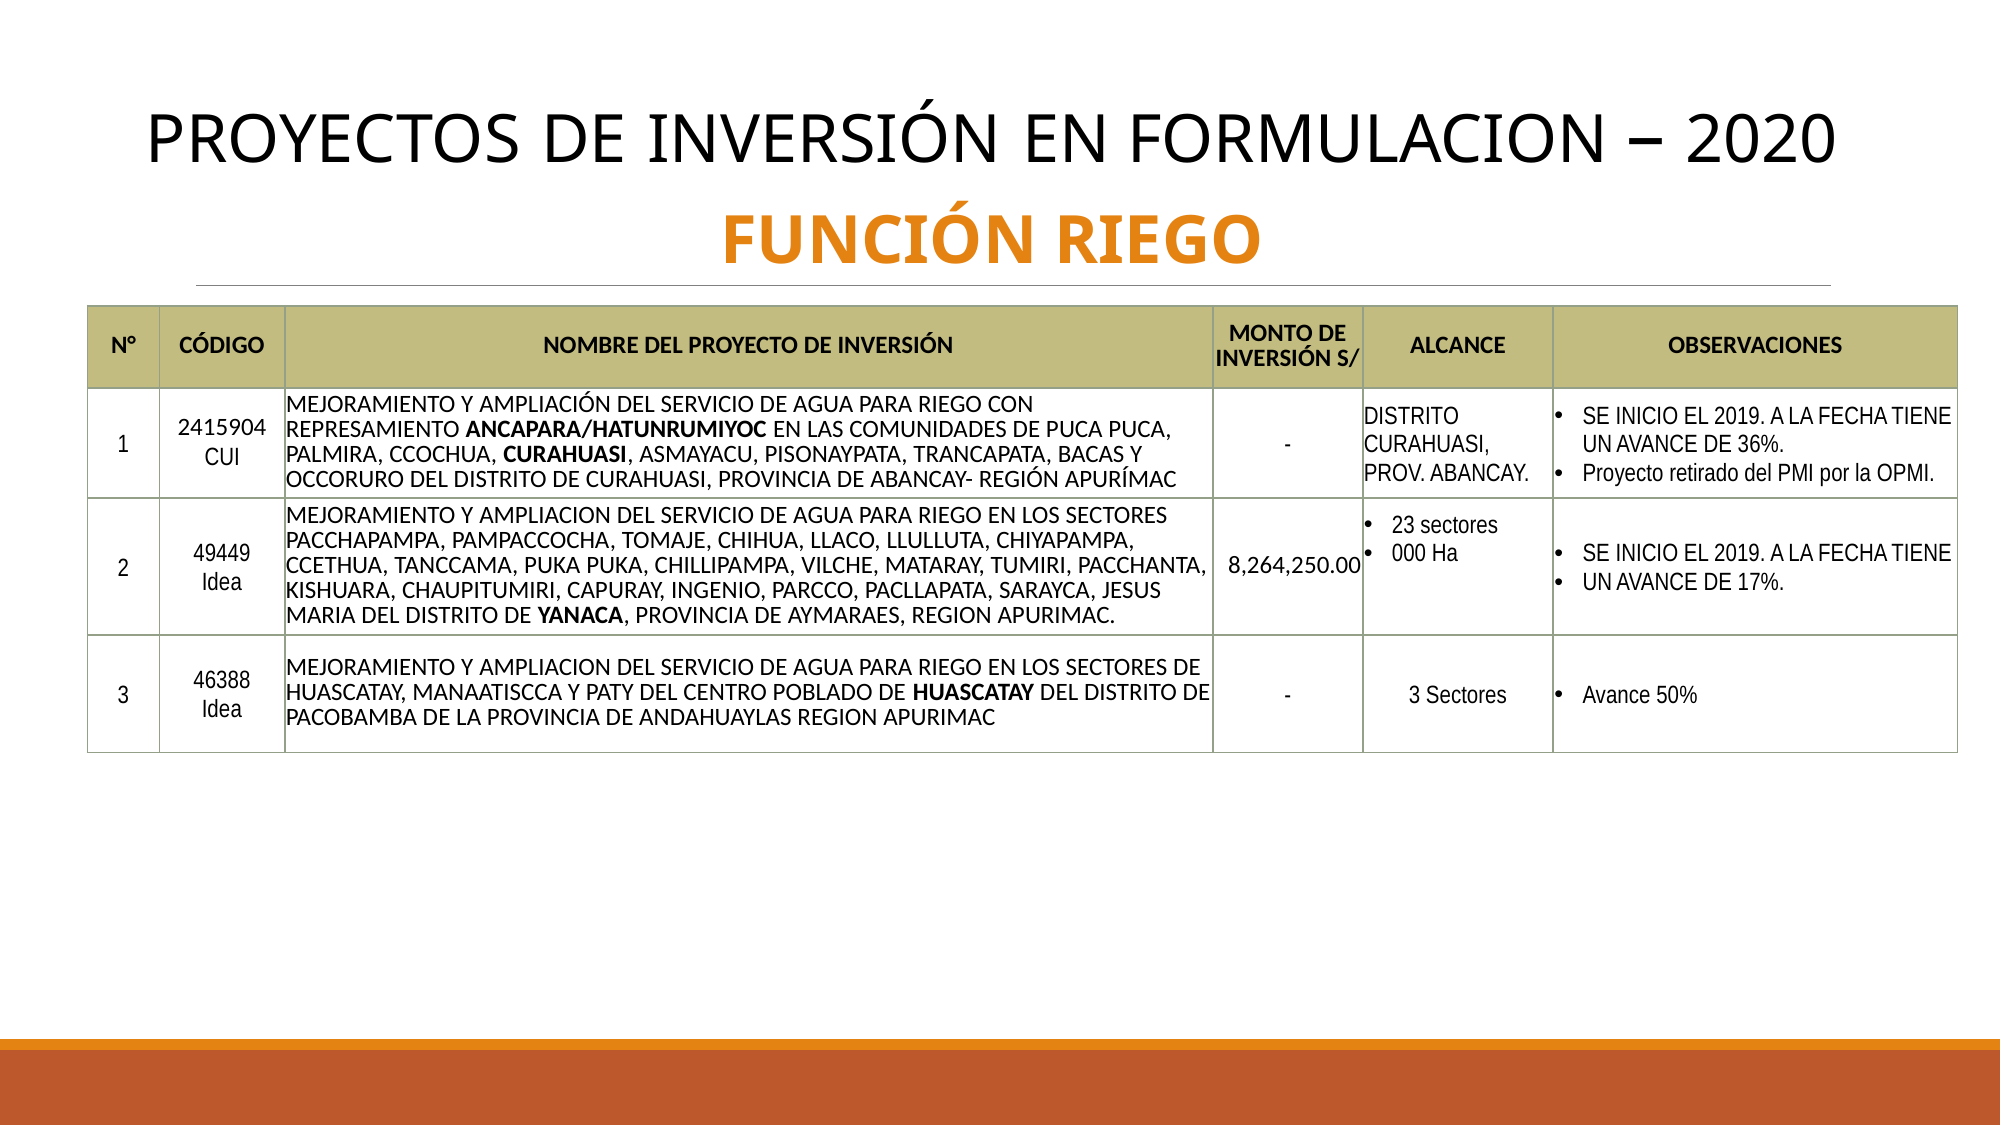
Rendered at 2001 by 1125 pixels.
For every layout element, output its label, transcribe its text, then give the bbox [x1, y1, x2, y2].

table_cell MEJORAMIENTO Y AMPLIACION DEL SERVICIO DE AGUA PARA RIEGO EN LOS SECTORES DE HUASCATAY, MANAATISCCA Y PATY DEL CENTRO POBLADO DE HUASCATAY DEL DISTRITO DE PACOBAMBA DE LA PROVINCIA DE ANDAHUAYLAS REGION APURIMAC [286, 636, 1212, 752]
table_cell 3 [88, 636, 159, 752]
table_cell DISTRITO CURAHUASI, PROV. ABANCAY. [1364, 389, 1552, 497]
table_cell MEJORAMIENTO Y AMPLIACIÓN DEL SERVICIO DE AGUA PARA RIEGO CON REPRESAMIENTO ANCAPARA/HATUNRUMIYOC EN LAS COMUNIDADES DE PUCA PUCA, PALMIRA, CCOCHUA, CURAHUASI, ASMAYACU, PISONAYPATA, TRANCAPATA, BACAS Y OCCORURO DEL DISTRITO DE CURAHUASI, PROVINCIA DE ABANCAY- REGIÓN APURÍMAC [286, 389, 1212, 497]
table_header CÓDIGO [160, 307, 284, 387]
table_cell MEJORAMIENTO Y AMPLIACION DEL SERVICIO DE AGUA PARA RIEGO EN LOS SECTORES PACCHAPAMPA, PAMPACCOCHA, TOMAJE, CHIHUA, LLACO, LLULLUTA, CHIYAPAMPA, CCETHUA, TANCCAMA, PUKA PUKA, CHILLIPAMPA, VILCHE, MATARAY, TUMIRI, PACCHANTA, KISHUARA, CHAUPITUMIRI, CAPURAY, INGENIO, PARCCO, PACLLAPATA, SARAYCA, JESUS MARIA DEL DISTRITO DE YANACA, PROVINCIA DE AYMARAES, REGION APURIMAC. [286, 499, 1212, 634]
table_cell 1 [88, 389, 159, 497]
table_cell 23 sectores 000 Ha [1364, 499, 1552, 634]
table_cell - [1214, 389, 1362, 497]
table_header MONTO DE INVERSIÓN S/ [1214, 307, 1362, 387]
table_cell - [1214, 636, 1362, 752]
table_header ALCANCE [1364, 307, 1552, 387]
table_header OBSERVACIONES [1554, 307, 1957, 387]
table_cell SE INICIO EL 2019. A LA FECHA TIENE UN AVANCE DE 36%. Proyecto retirado del PMI por la OPMI. [1554, 389, 1957, 497]
table_cell SE INICIO EL 2019. A LA FECHA TIENE UN AVANCE DE 17%. [1554, 499, 1957, 634]
table_cell 46388 Idea [160, 636, 284, 752]
table_cell 2 [88, 499, 159, 634]
table_header NOMBRE DEL PROYECTO DE INVERSIÓN [286, 307, 1212, 387]
text_box Función RIEGO [677, 177, 1308, 277]
text_box Proyectos de Inversión EN FORMULACION – 2020 [125, 78, 1859, 178]
table_cell 8,264,250.00 [1214, 499, 1362, 634]
table_cell 2415904 CUI [160, 389, 284, 497]
table_header N° [88, 307, 159, 387]
table_cell 49449 Idea [160, 499, 284, 634]
table_cell 3 Sectores [1364, 636, 1552, 752]
table_cell Avance 50% [1554, 636, 1957, 752]
